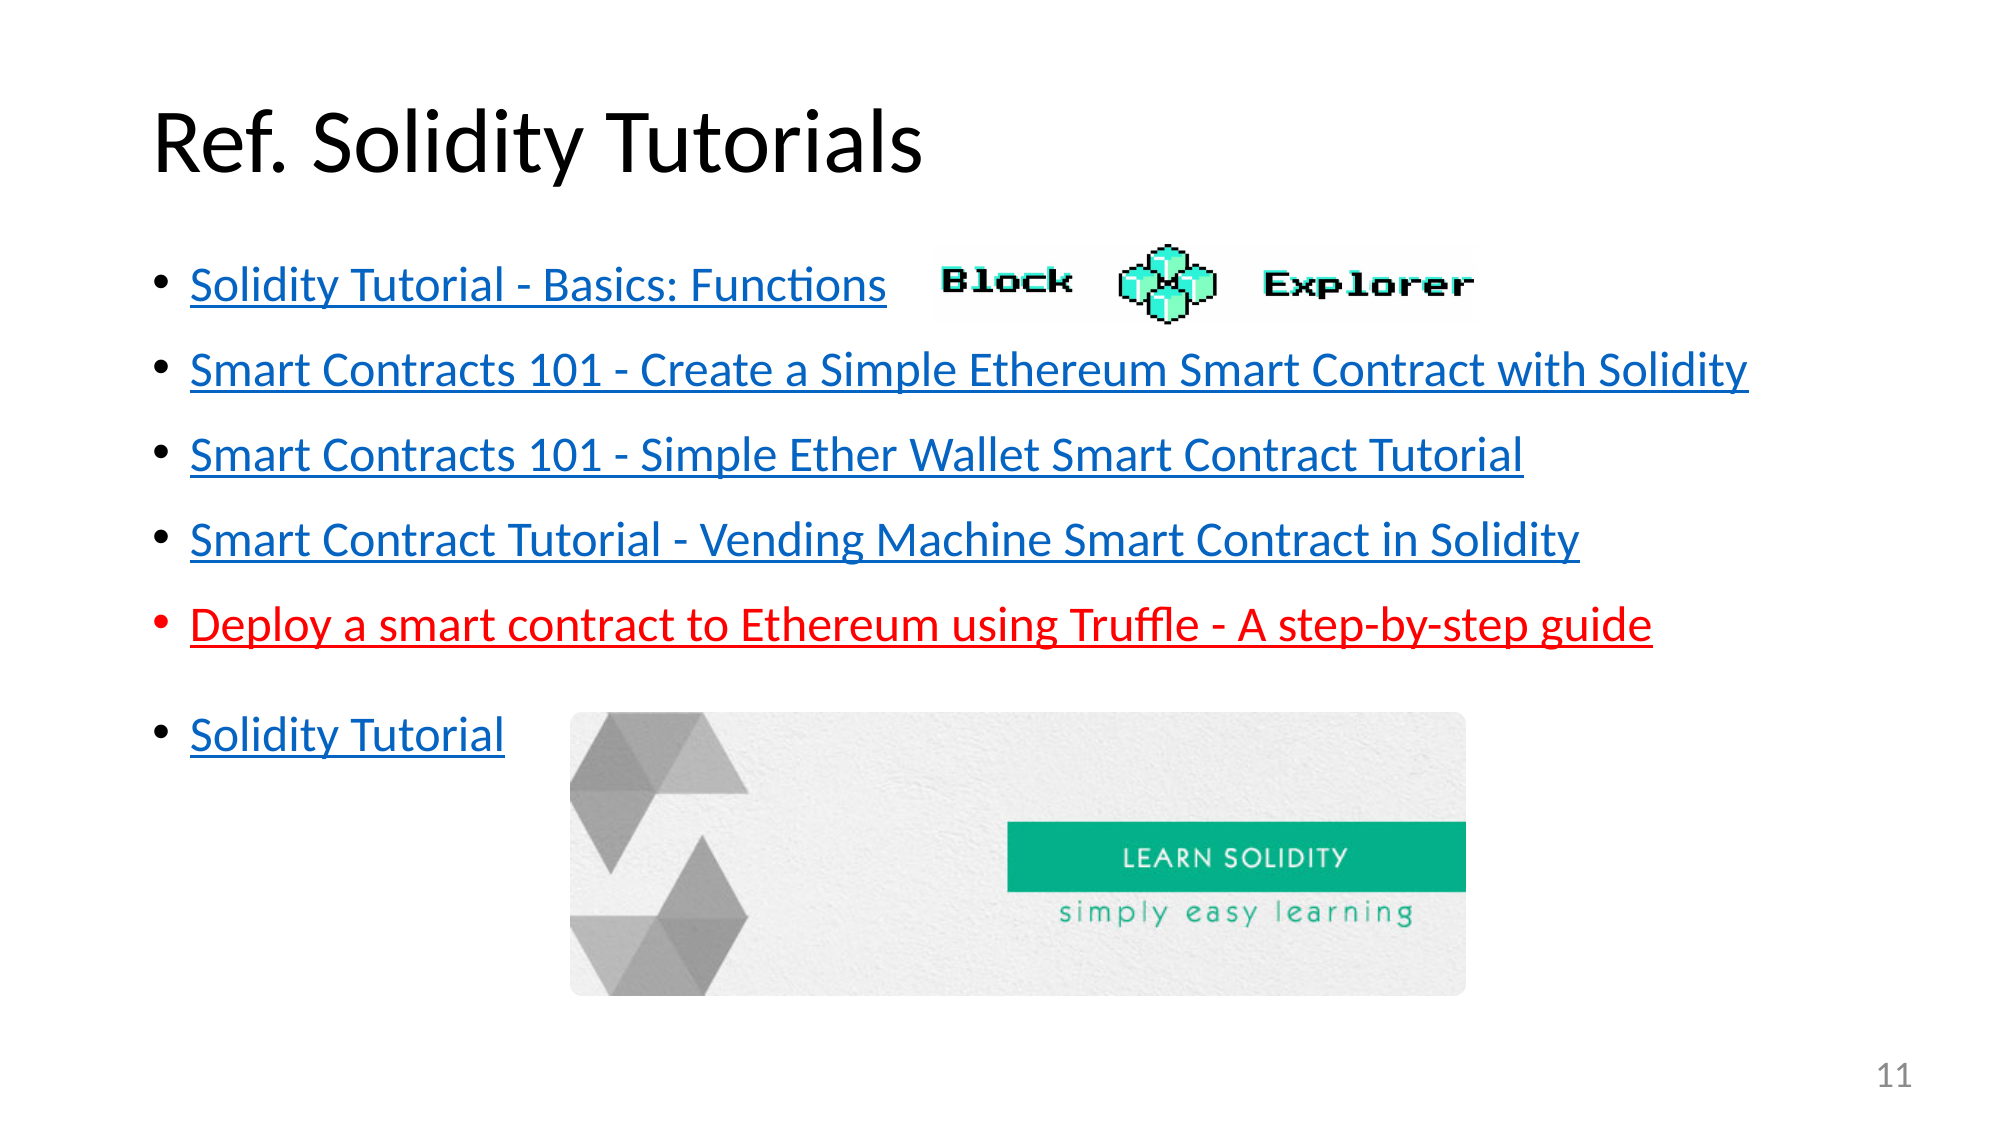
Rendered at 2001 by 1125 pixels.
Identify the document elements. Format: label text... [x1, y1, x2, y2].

slide_number 11 [1477, 1042, 1928, 1103]
list Solidity Tutorial - Basics: Functions Smart Contracts 101 - Create a Simple Ethereum Smart Contract with Solidity Smart Contracts 101 - Simple Ether Wallet Smart Contract Tutorial Smart Contract Tutorial - Vending Machine Smart Contract in Solidity Deploy a smart contract to Ethereum using Truffle - A step-by-step guide Solidity Tutorial [137, 244, 1863, 1014]
picture [559, 698, 1478, 1009]
title Ref. Solidity Tutorials [137, 59, 1863, 227]
picture [933, 244, 1478, 325]
